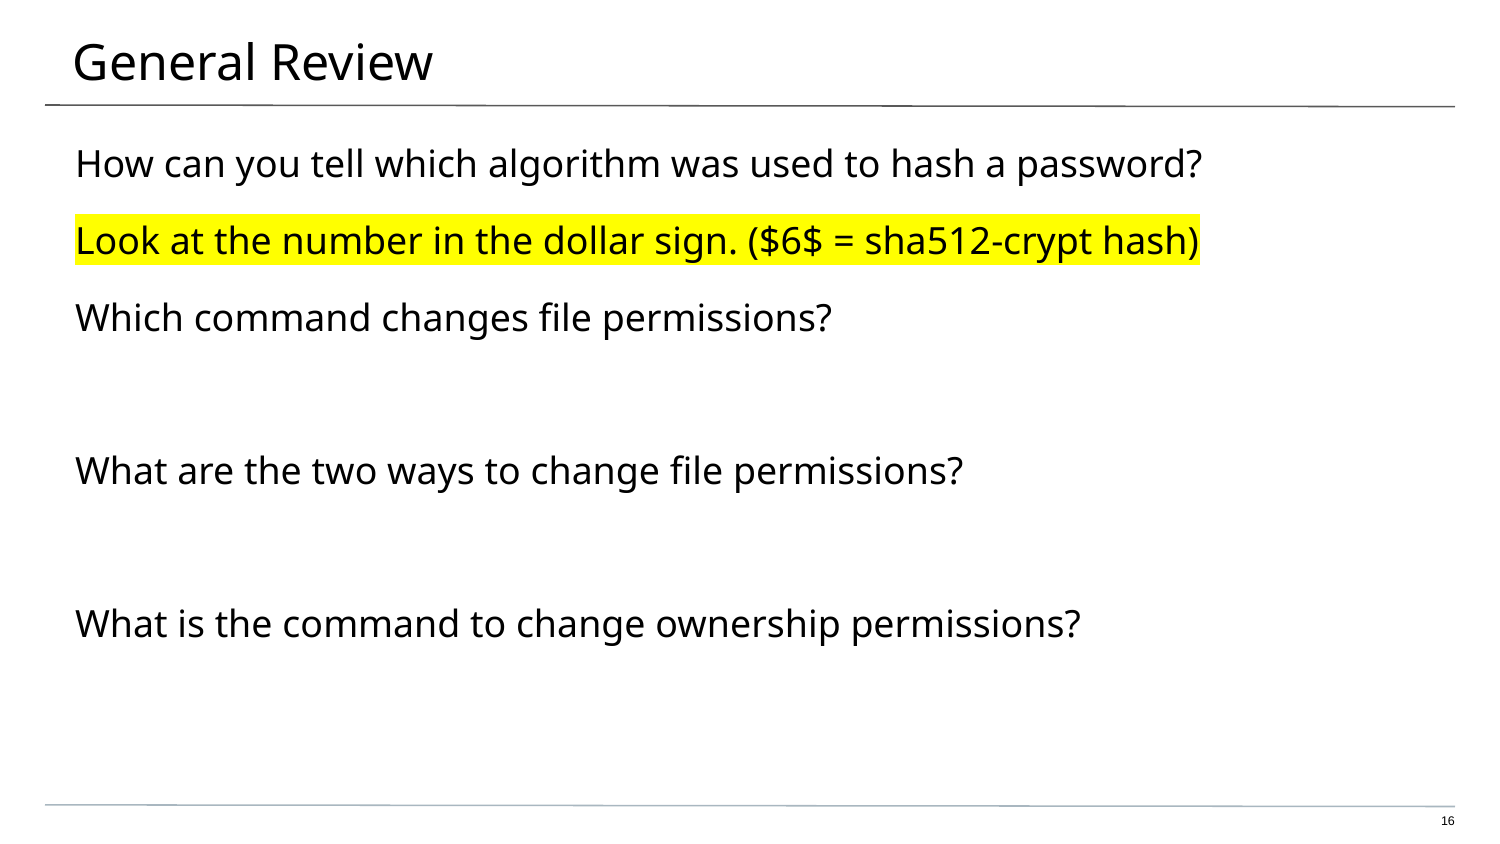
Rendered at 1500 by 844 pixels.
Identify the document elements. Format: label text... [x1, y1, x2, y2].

slide_number 16 [1412, 813, 1455, 831]
title General Review [0, 0, 1500, 88]
list How can you tell which algorithm was used to hash a password? Look at the number in the dollar sign. ($6$ = sha512-crypt hash) Which command changes file permissions? What are the two ways to change file permissions? What is the command to change ownership permissions? [0, 133, 1500, 805]
